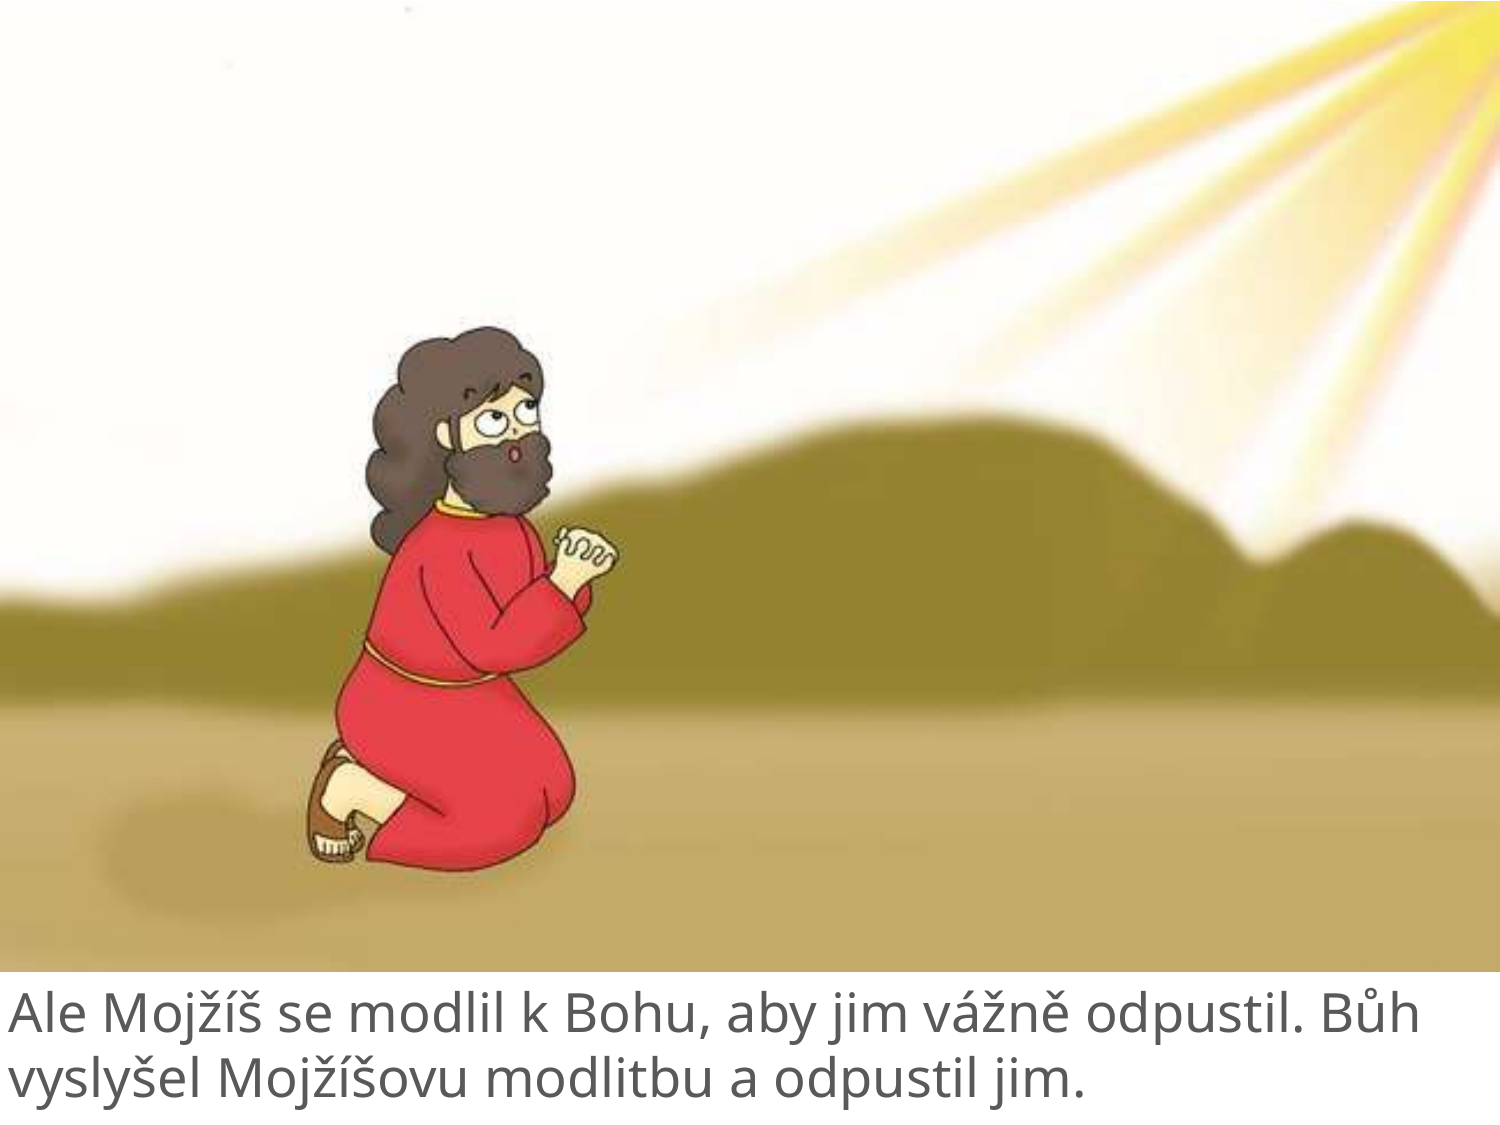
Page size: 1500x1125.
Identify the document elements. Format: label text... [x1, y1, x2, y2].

picture [0, 0, 1500, 972]
text_box Ale Mojžíš se modlil k Bohu, aby jim vážně odpustil. Bůh vyslyšel Mojžíšovu modlitbu a odpustil jim. [0, 979, 1500, 1116]
